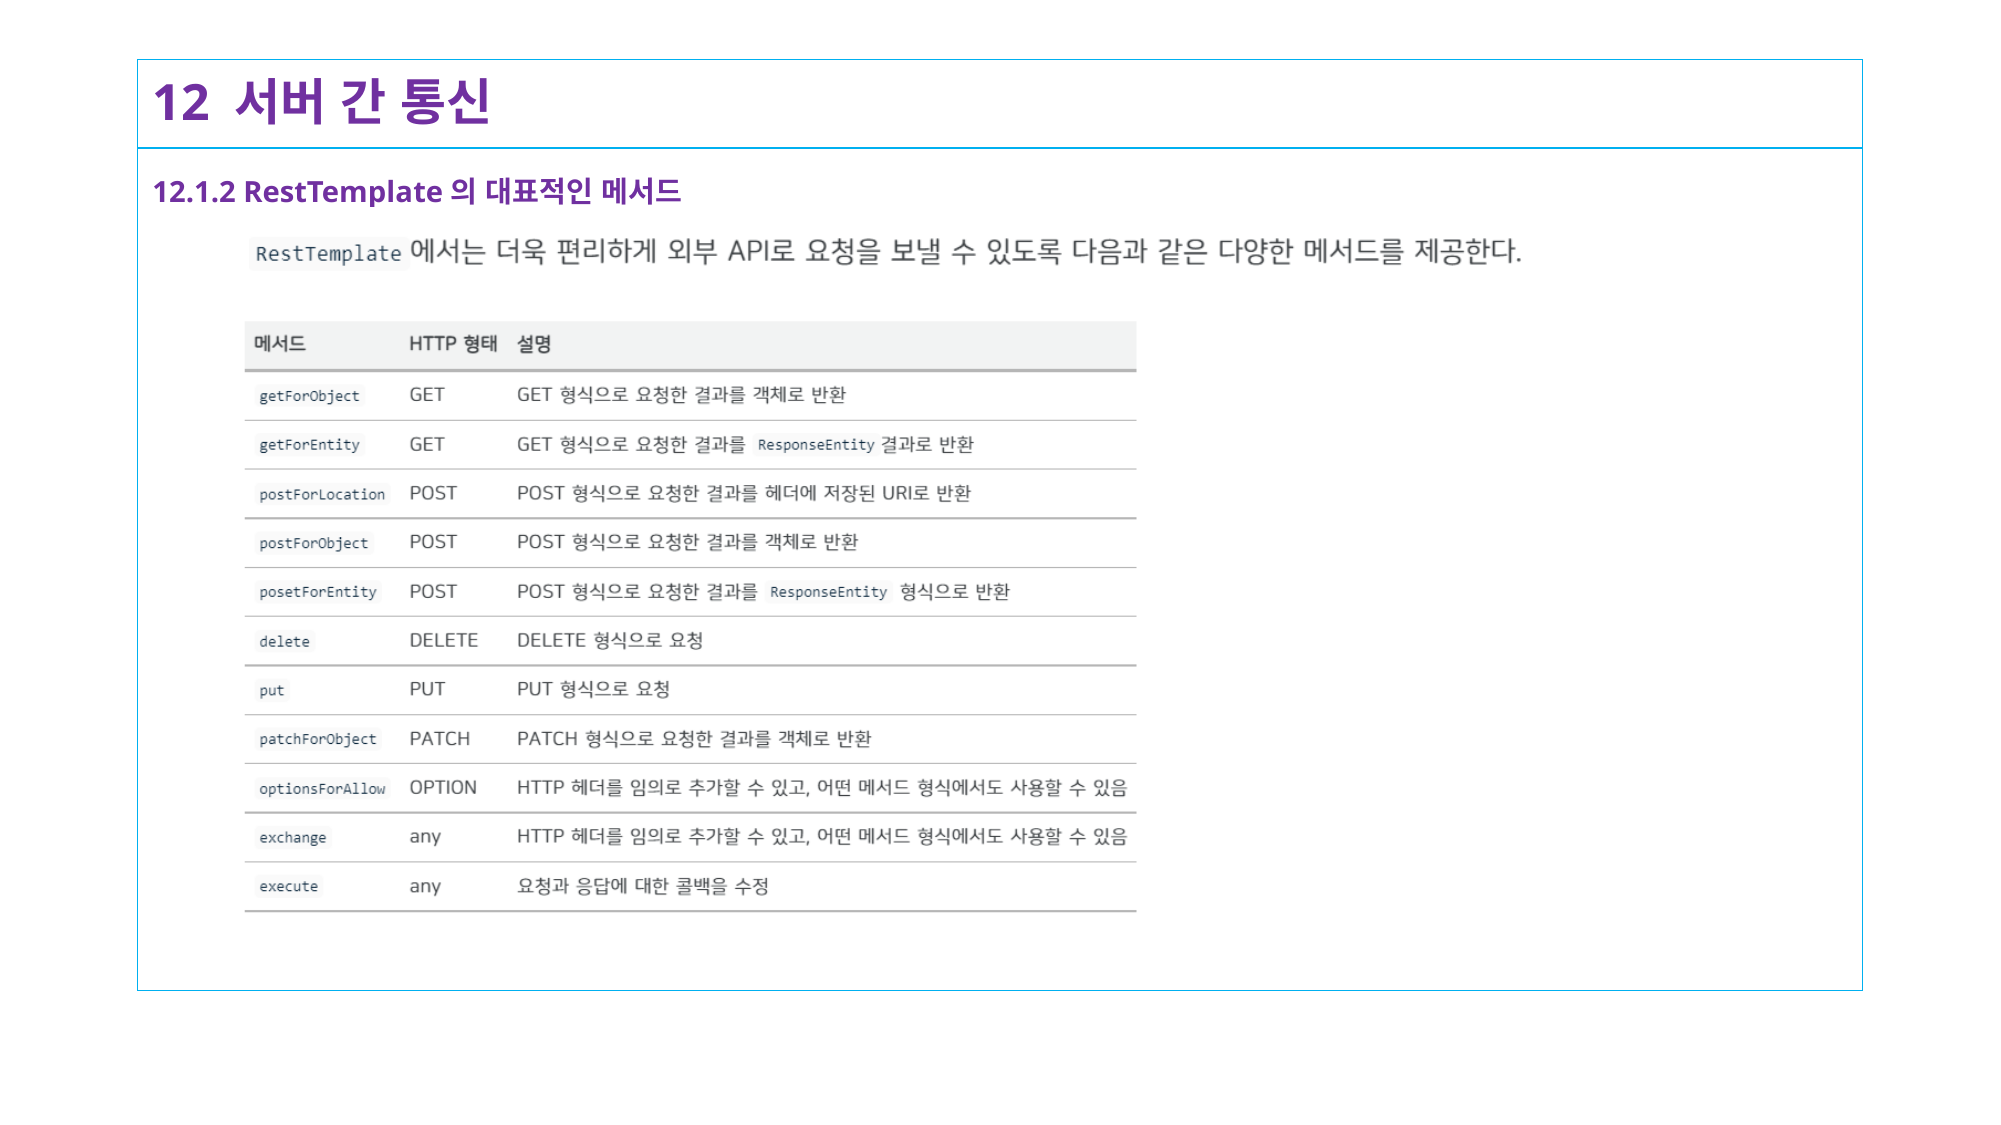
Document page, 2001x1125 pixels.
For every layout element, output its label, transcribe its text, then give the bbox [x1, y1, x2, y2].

picture [226, 297, 1162, 930]
picture [248, 221, 1533, 287]
list 12.1.2 RestTemplate의 대표적인 메서드 [137, 148, 1863, 991]
title 12 서버 간 통신 [137, 59, 1863, 148]
